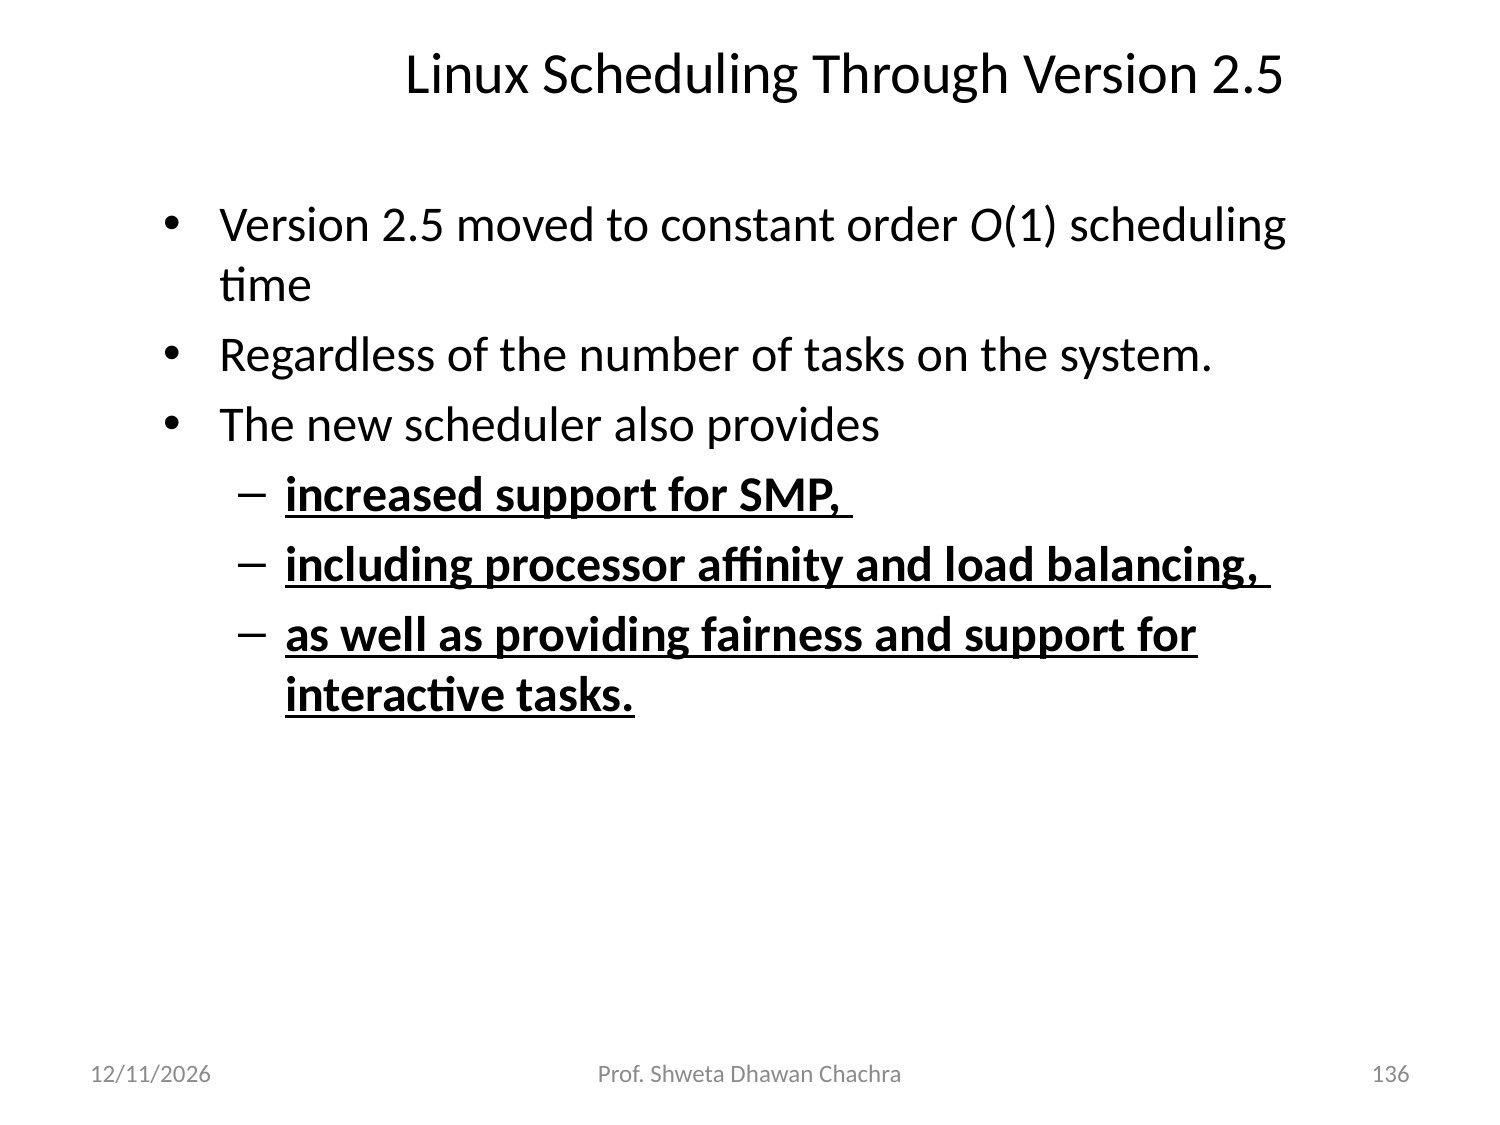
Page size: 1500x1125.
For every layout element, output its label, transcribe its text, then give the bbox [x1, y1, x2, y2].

footer Prof. Shweta Dhawan Chachra [512, 1042, 988, 1103]
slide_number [75, 1042, 425, 1103]
slide_number 136 [1074, 1042, 1425, 1103]
title Linux Scheduling Through Version 2.5 [202, 22, 1490, 118]
list Version 2.5 moved to constant order O(1) scheduling time Regardless of the number of tasks on the system. The new scheduler also provides increased support for SMP, including processor affinity and load balancing, as well as providing fairness and support for interactive tasks. [148, 184, 1363, 988]
